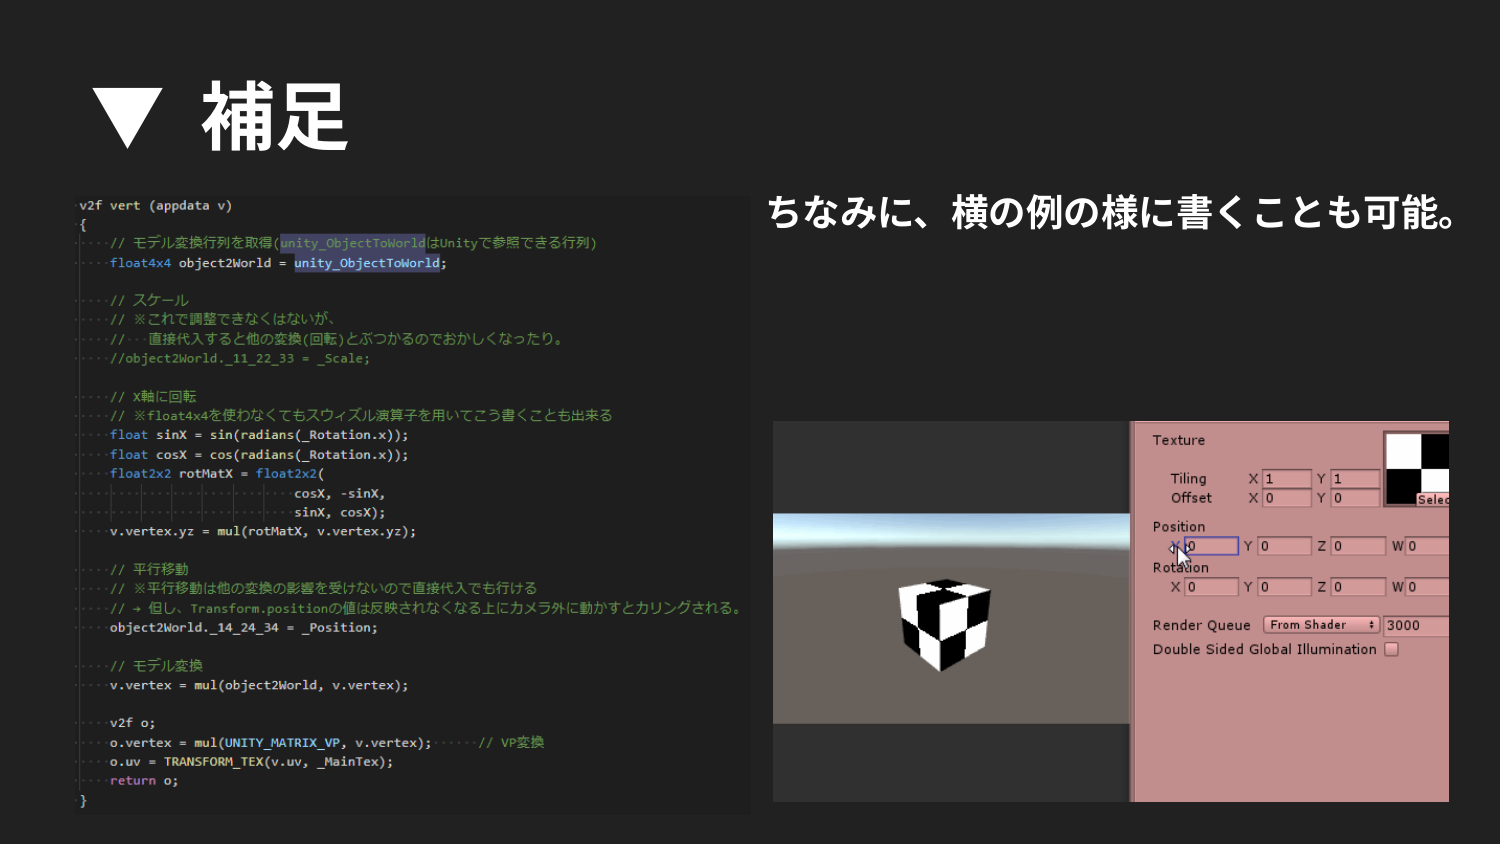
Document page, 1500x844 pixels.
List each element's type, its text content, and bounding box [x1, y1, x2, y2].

text_box ▼ 補足 [74, 33, 1425, 175]
picture [773, 421, 1449, 802]
text_box ちなみに、横の例の様に書くことも可能。 [750, 174, 1500, 837]
picture [74, 196, 751, 815]
